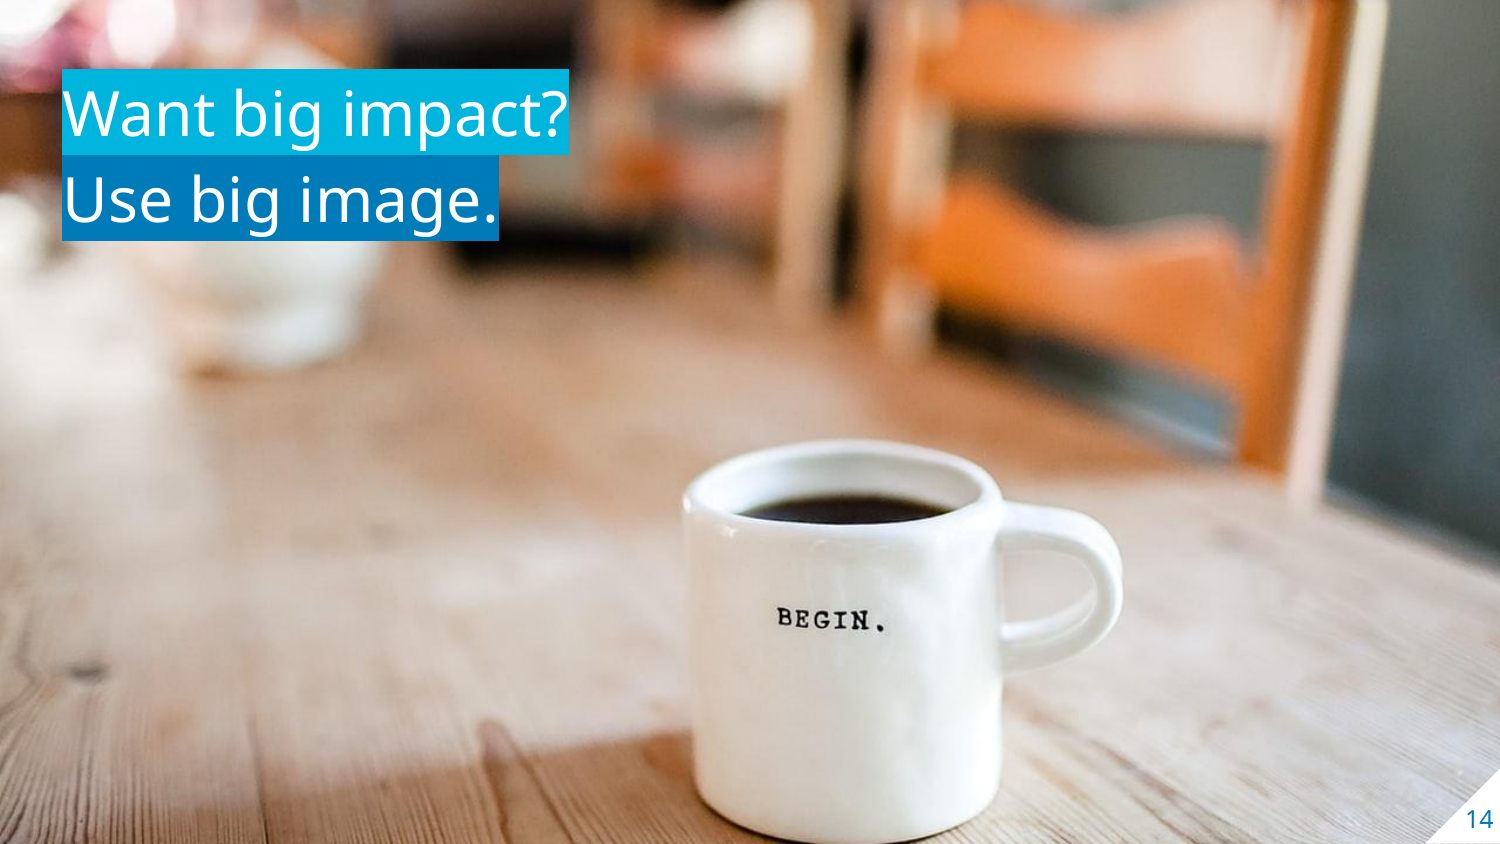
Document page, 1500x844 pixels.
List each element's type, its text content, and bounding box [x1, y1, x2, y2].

title Want big impact? Use big image. [62, 62, 843, 229]
slide_number 14 [1418, 760, 1494, 838]
picture [0, 0, 1500, 844]
